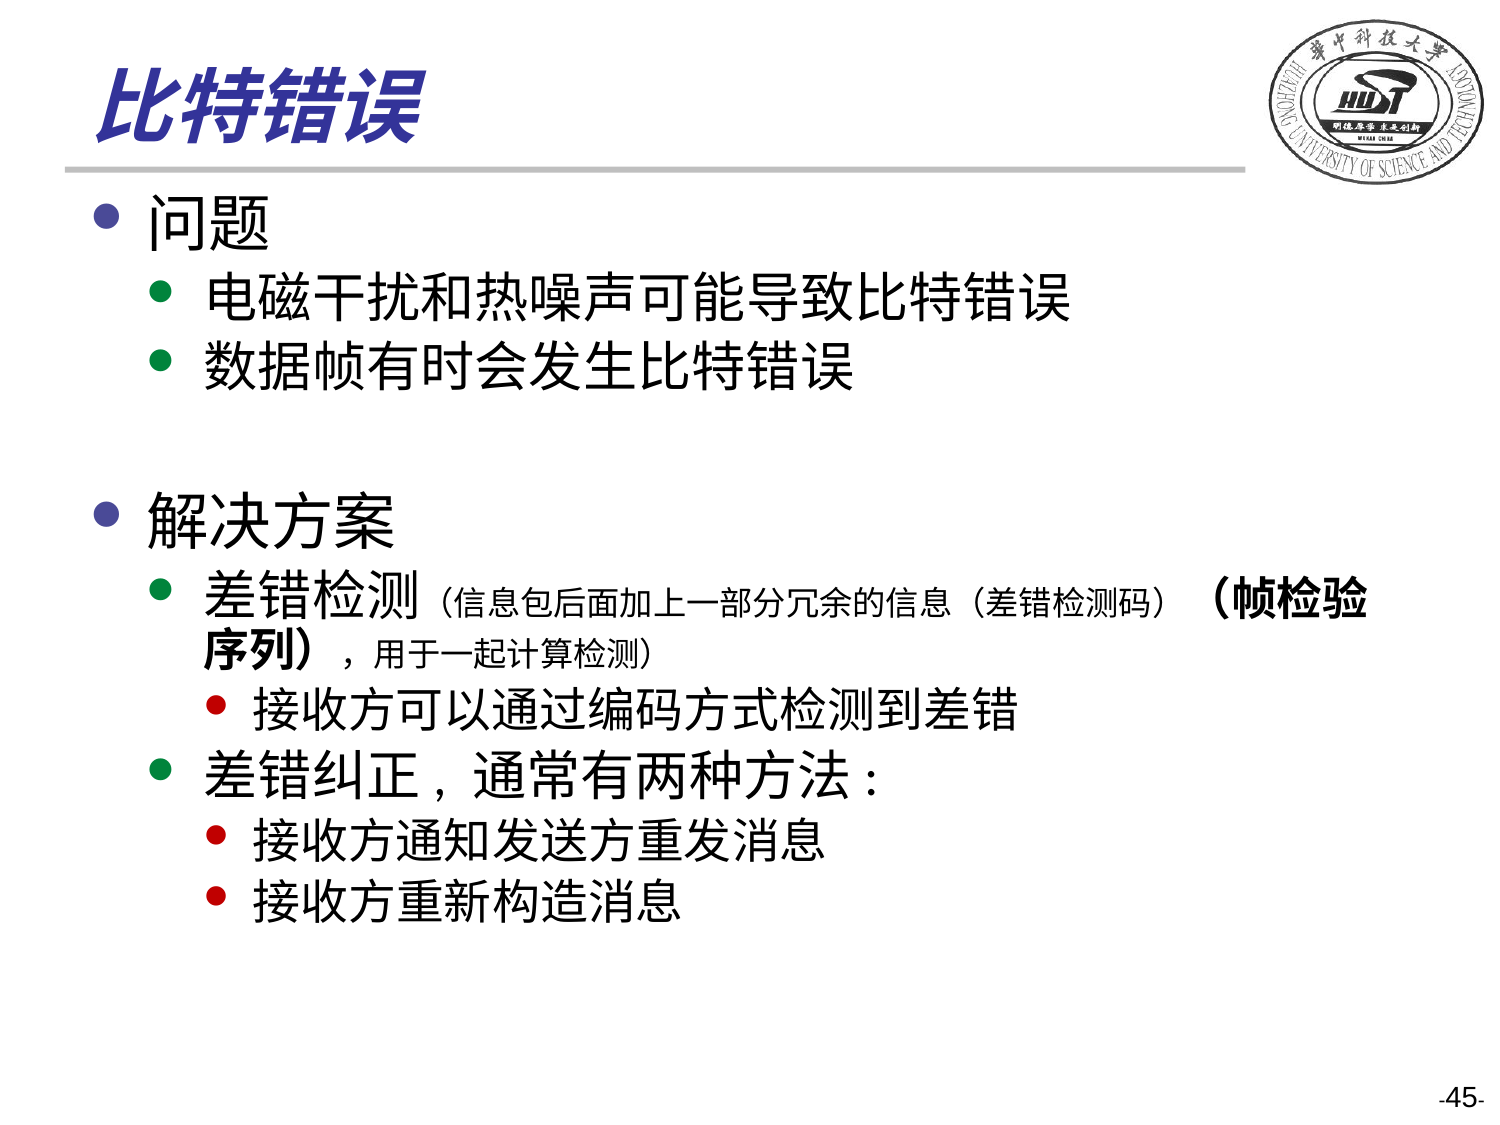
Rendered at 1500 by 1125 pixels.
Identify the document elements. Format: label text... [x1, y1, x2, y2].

title 比特错误 [76, 42, 1315, 160]
list 问题 电磁干扰和热噪声可能导致比特错误 数据帧有时会发生比特错误 解决方案 差错检测（信息包后面加上一部分冗余的信息（差错检测码）（帧检验序列），用于一起计算检测） 接收方可以通过编码方式检测到差错 差错纠正, 通常有两种方法: 接收方通知发送方重发消息 接收方重新构造消息 [75, 184, 1425, 1059]
slide_number -45- [1149, 1070, 1500, 1125]
picture [1257, 18, 1489, 185]
